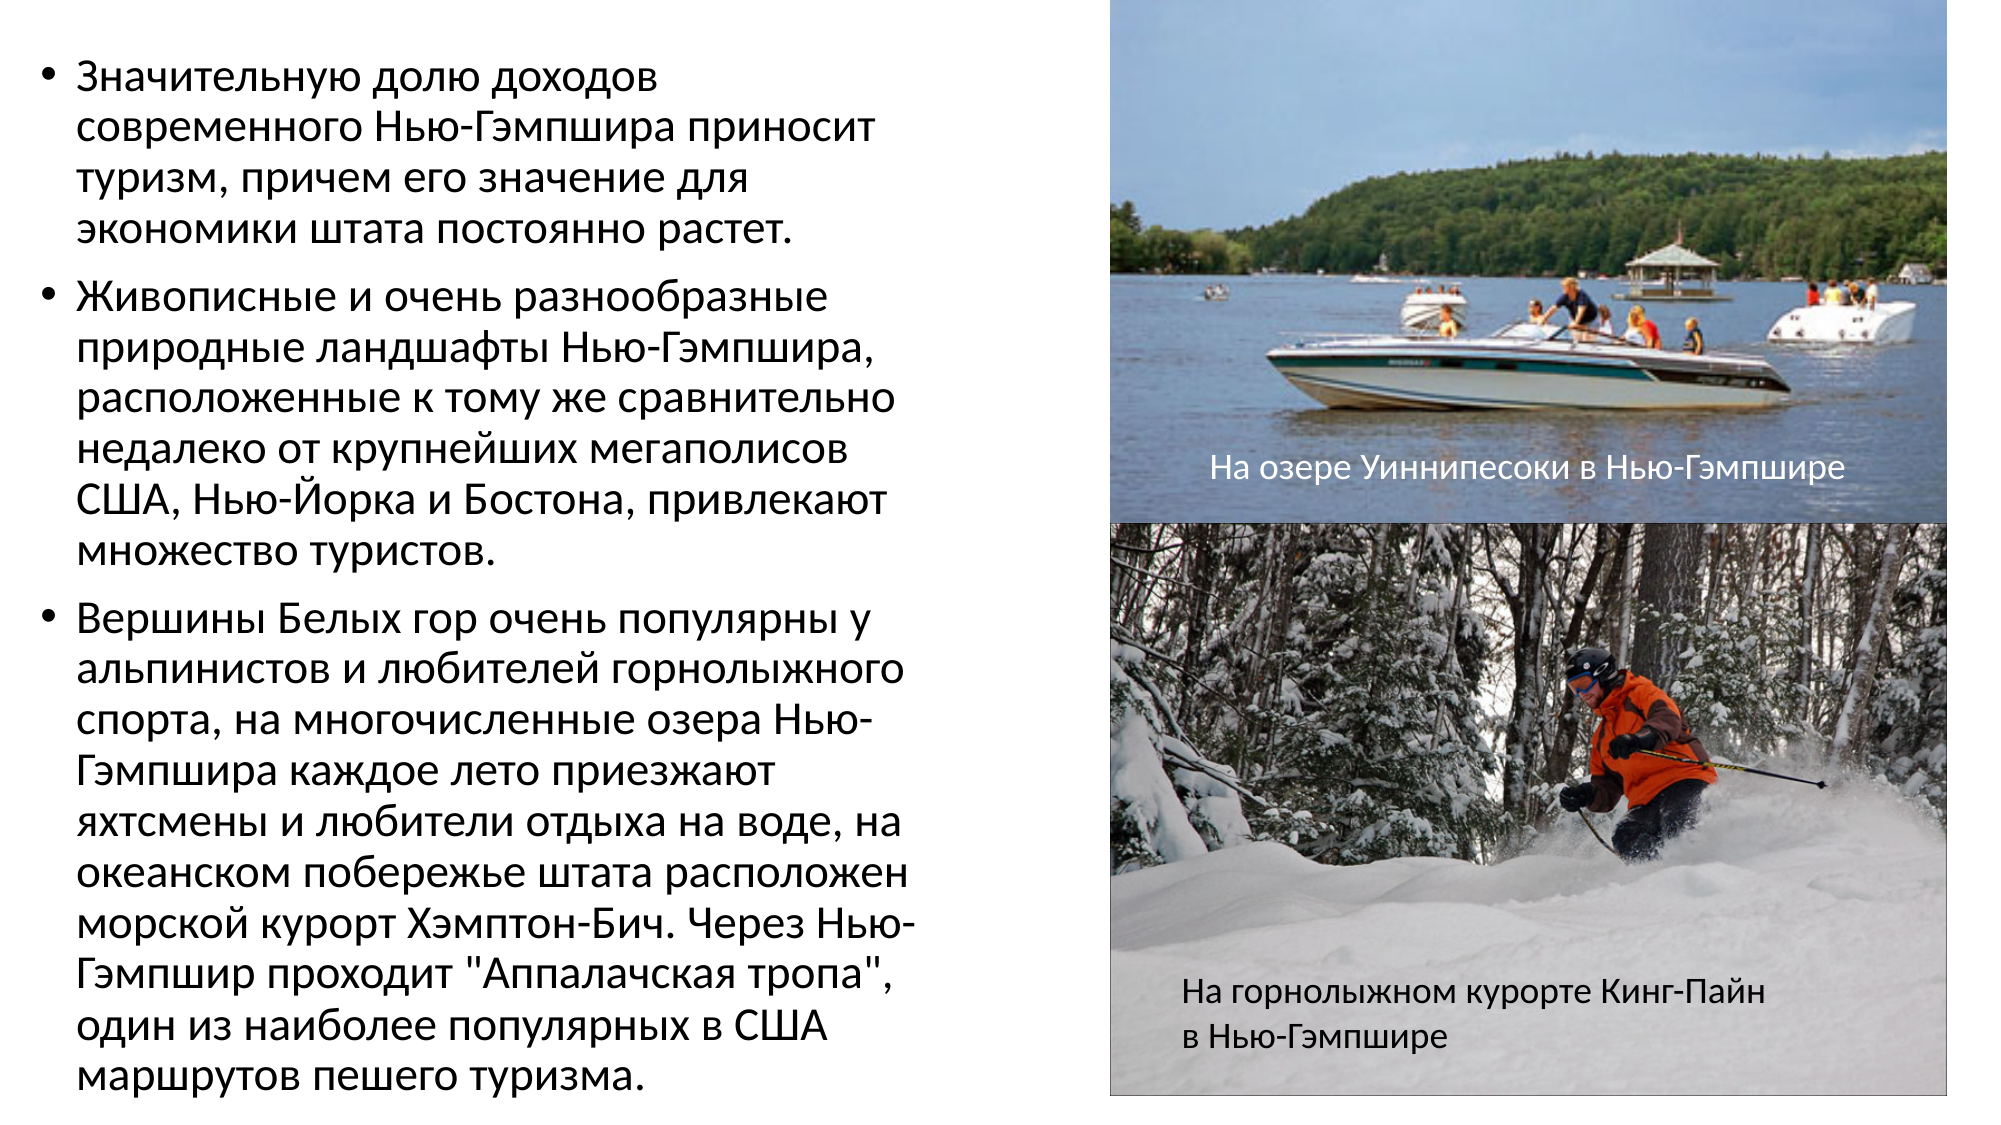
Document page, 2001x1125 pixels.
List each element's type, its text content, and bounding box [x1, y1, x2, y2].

picture [1110, 0, 1947, 1096]
list Значительную долю доходов современного Нью-Гэмпшира приносит туризм, причем его значение для экономики штата постоянно растет. Живописные и очень разнообразные природные ландшафты Нью-Гэмпшира, расположенные к тому же сравнительно недалеко от крупнейших мегаполисов США, Нью-Йорка и Бостона, привлекают множество туристов. Вершины Белых гор очень популярны у альпинистов и любителей горнолыжного спорта, на многочисленные озера Нью-Гэмпшира каждое лето приезжают яхтсмены и любители отдыха на воде, на океанском побережье штата расположен морской курорт Хэмптон-Бич. Через Нью-Гэмпшир проходит "Аппалачская тропа", один из наиболее популярных в США маршрутов пешего туризма. [25, 42, 945, 1125]
